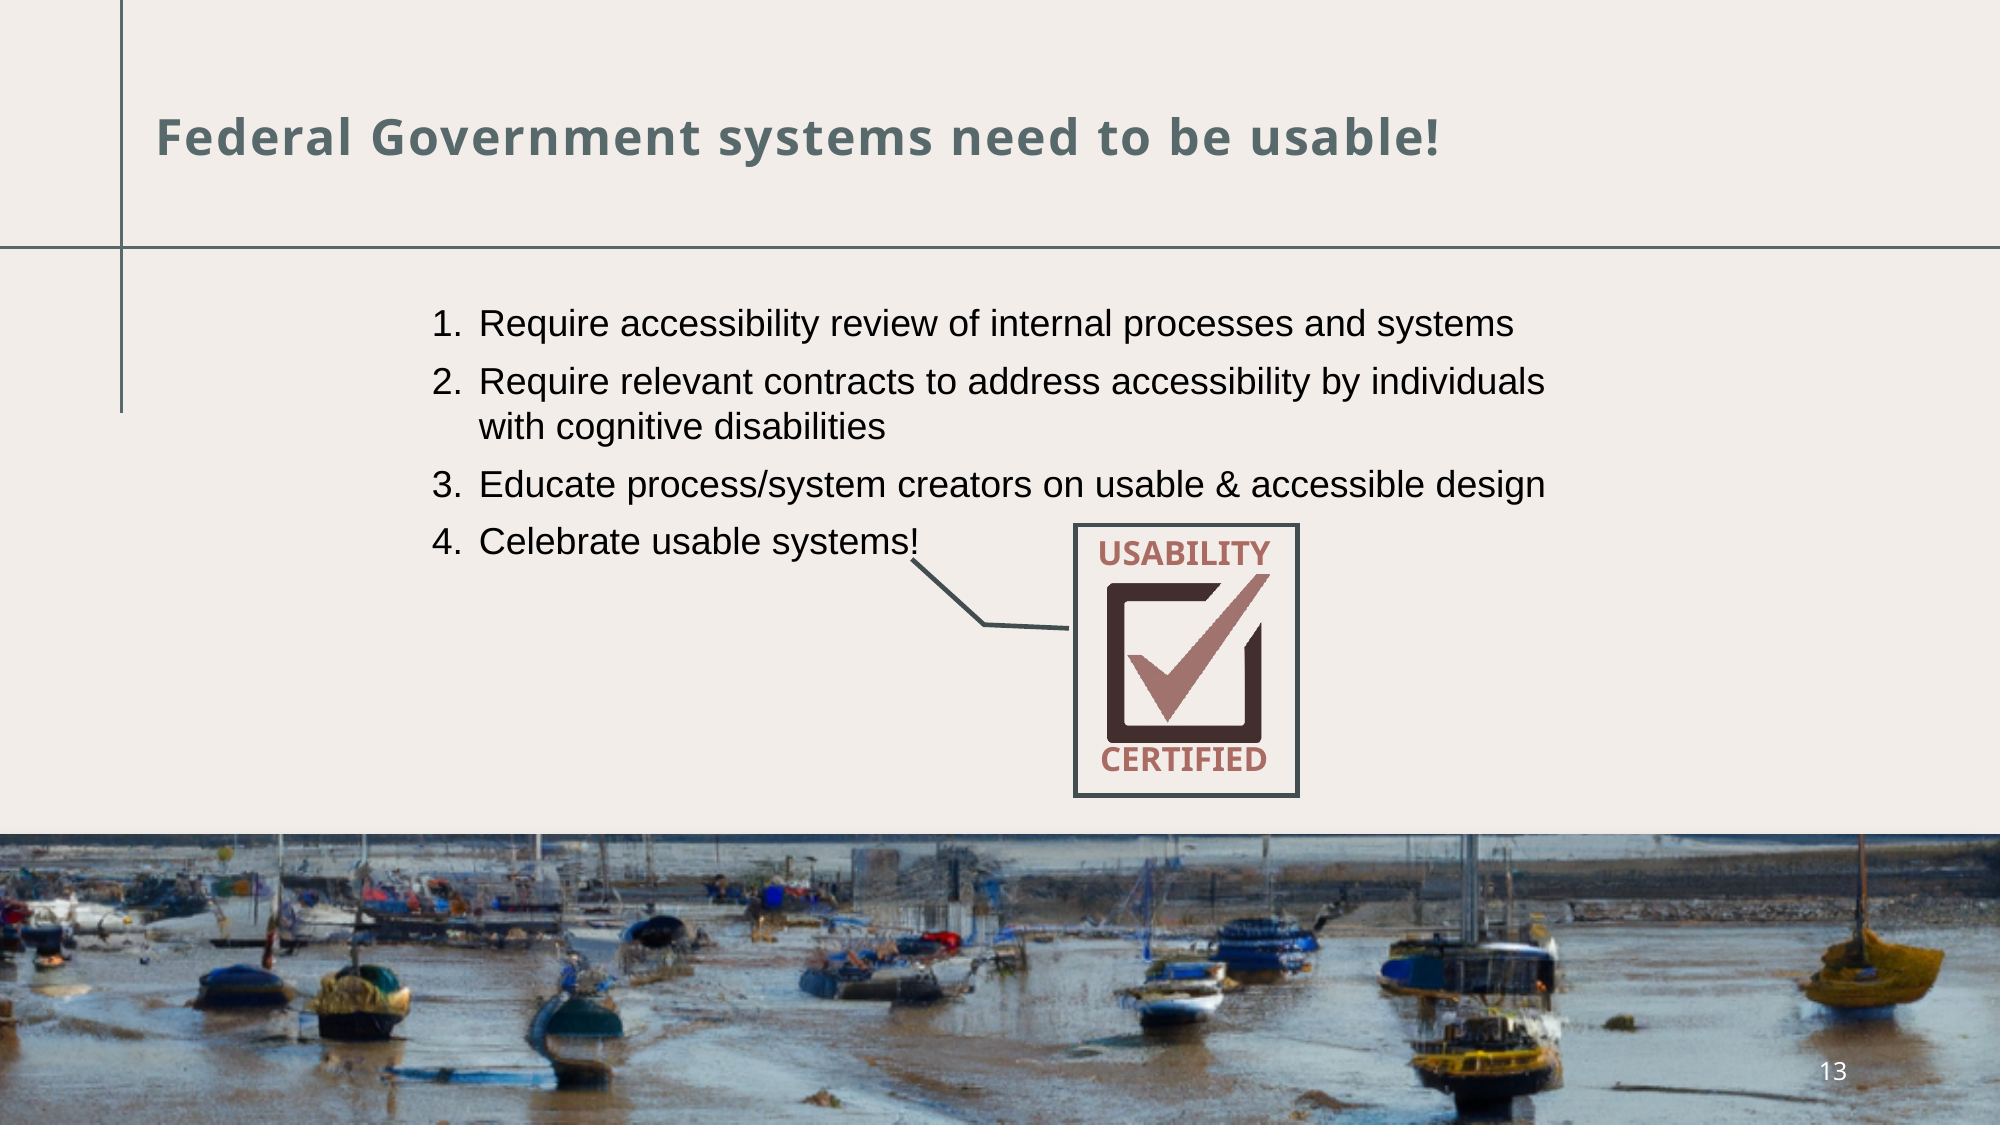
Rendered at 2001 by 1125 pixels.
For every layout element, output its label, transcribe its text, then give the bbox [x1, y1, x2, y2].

picture [0, 834, 2000, 1125]
title Federal Government systems need to be usable! [140, 74, 1981, 205]
text_box Require accessibility review of internal processes and systems Require relevant contracts to address accessibility by individuals with cognitive disabilities Educate process/system creators on usable & accessible design Celebrate usable systems! [417, 292, 1599, 570]
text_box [1060, 524, 1308, 796]
